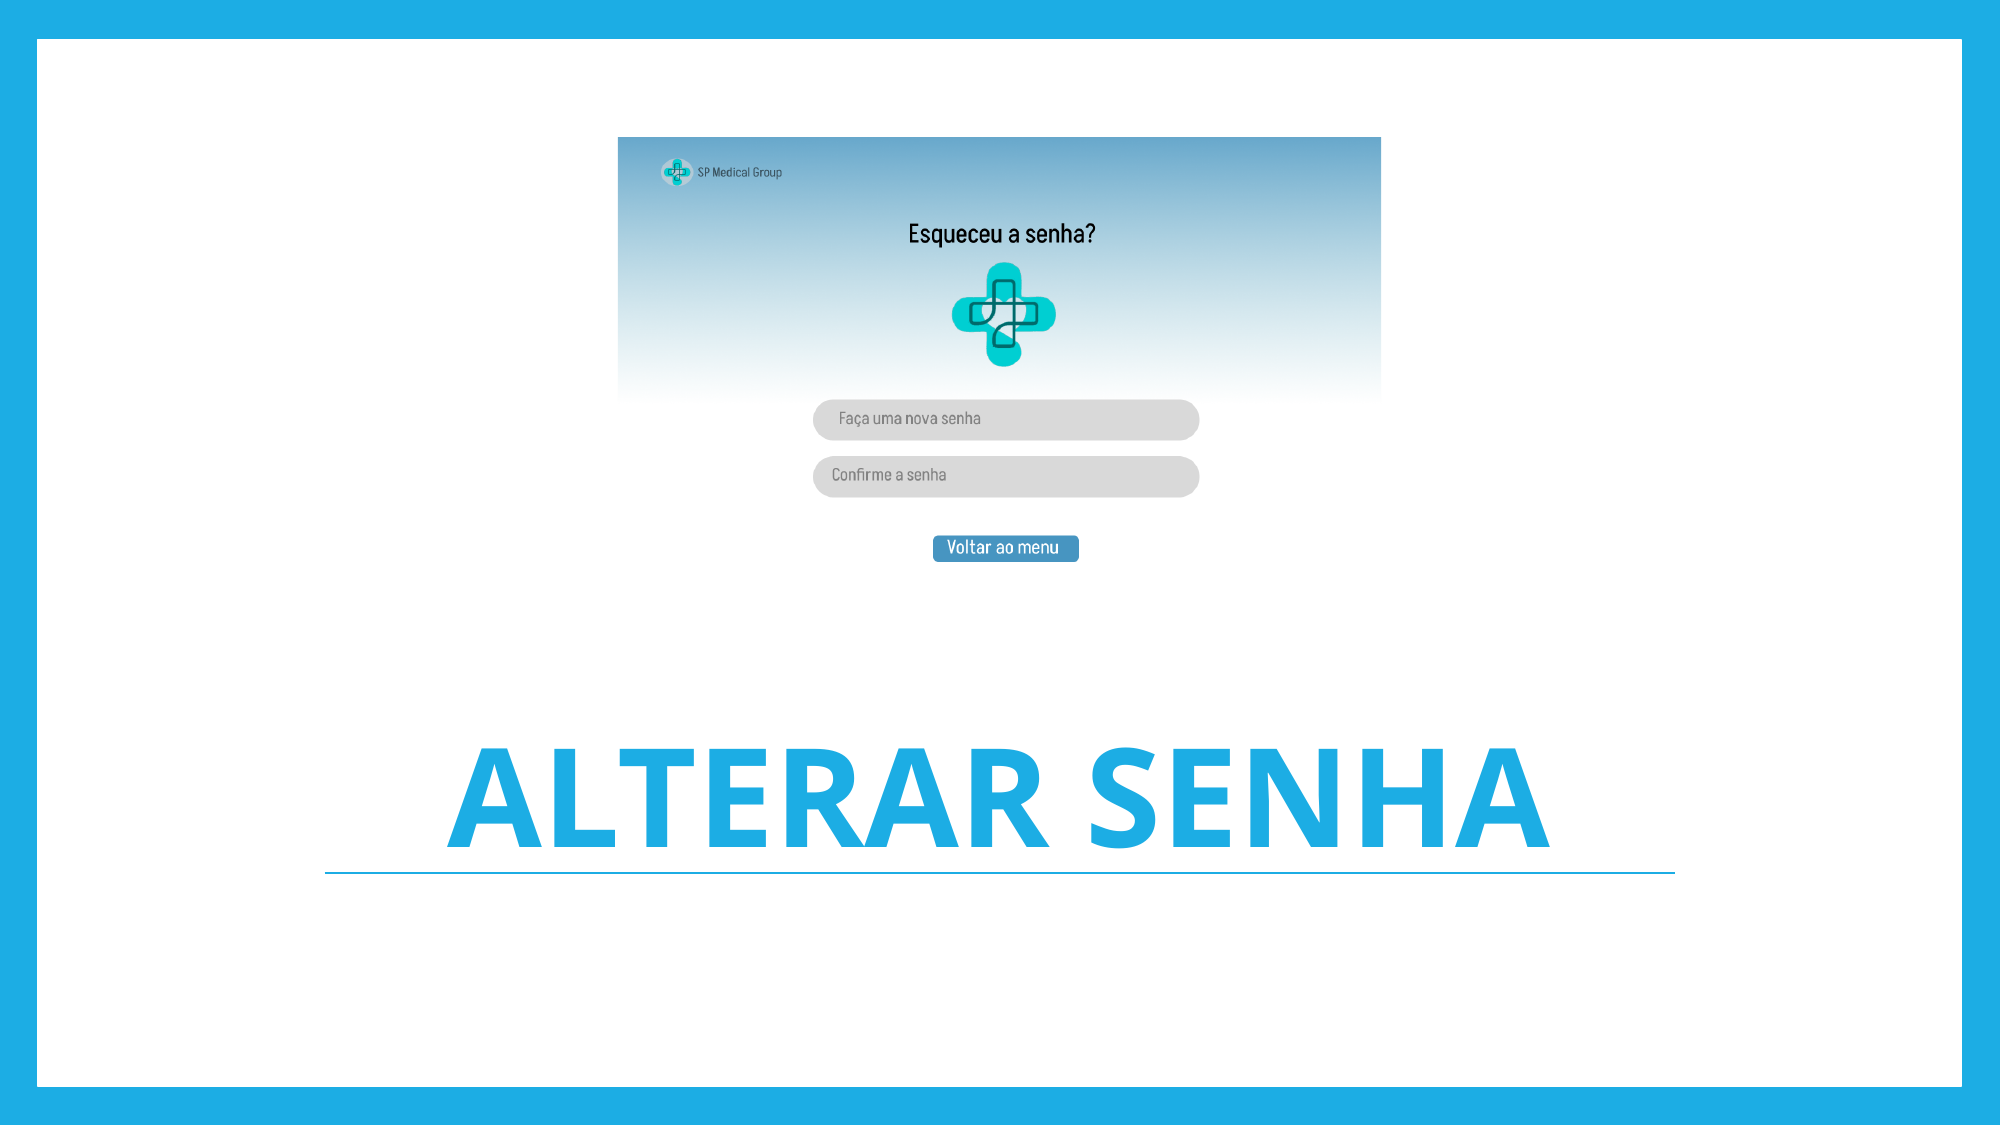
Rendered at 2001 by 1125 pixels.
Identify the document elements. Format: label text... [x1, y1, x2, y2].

text_box [36, 38, 1963, 1088]
title Alterar senha [182, 638, 1818, 884]
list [617, 137, 1382, 597]
